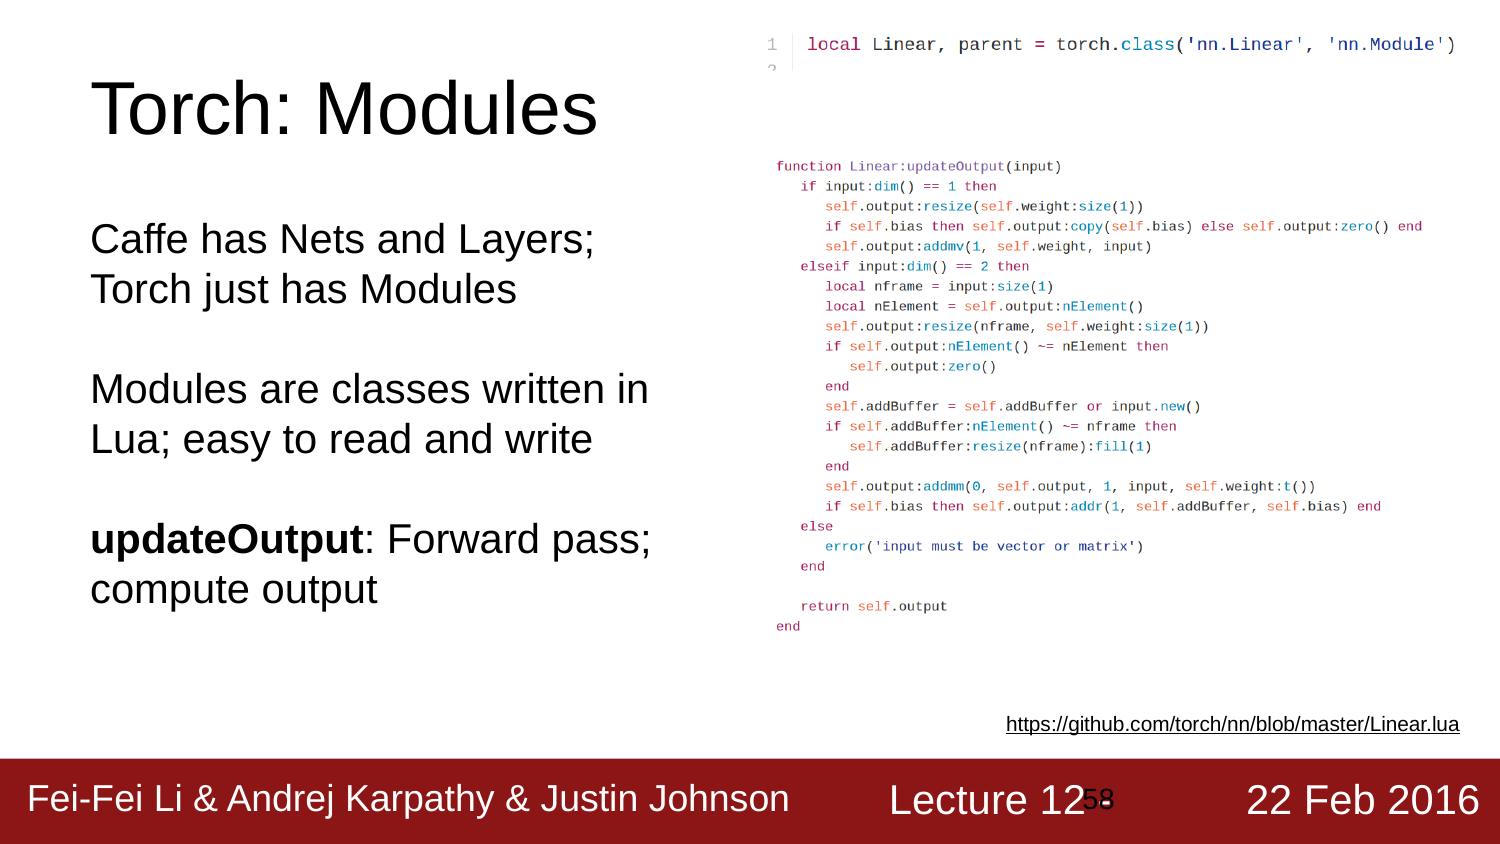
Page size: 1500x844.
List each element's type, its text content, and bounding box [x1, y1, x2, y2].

title Torch: Modules [75, 33, 1425, 175]
text_box https://github.com/torch/nn/blob/master/Linear.lua [990, 695, 1481, 750]
slide_number ‹#› [1067, 765, 1206, 830]
picture [733, 33, 1474, 72]
list Caffe has Nets and Layers; Torch just has Modules Modules are classes written in Lua; easy to read and write updateOutput: Forward pass; compute output [75, 196, 750, 750]
picture [771, 151, 1435, 640]
